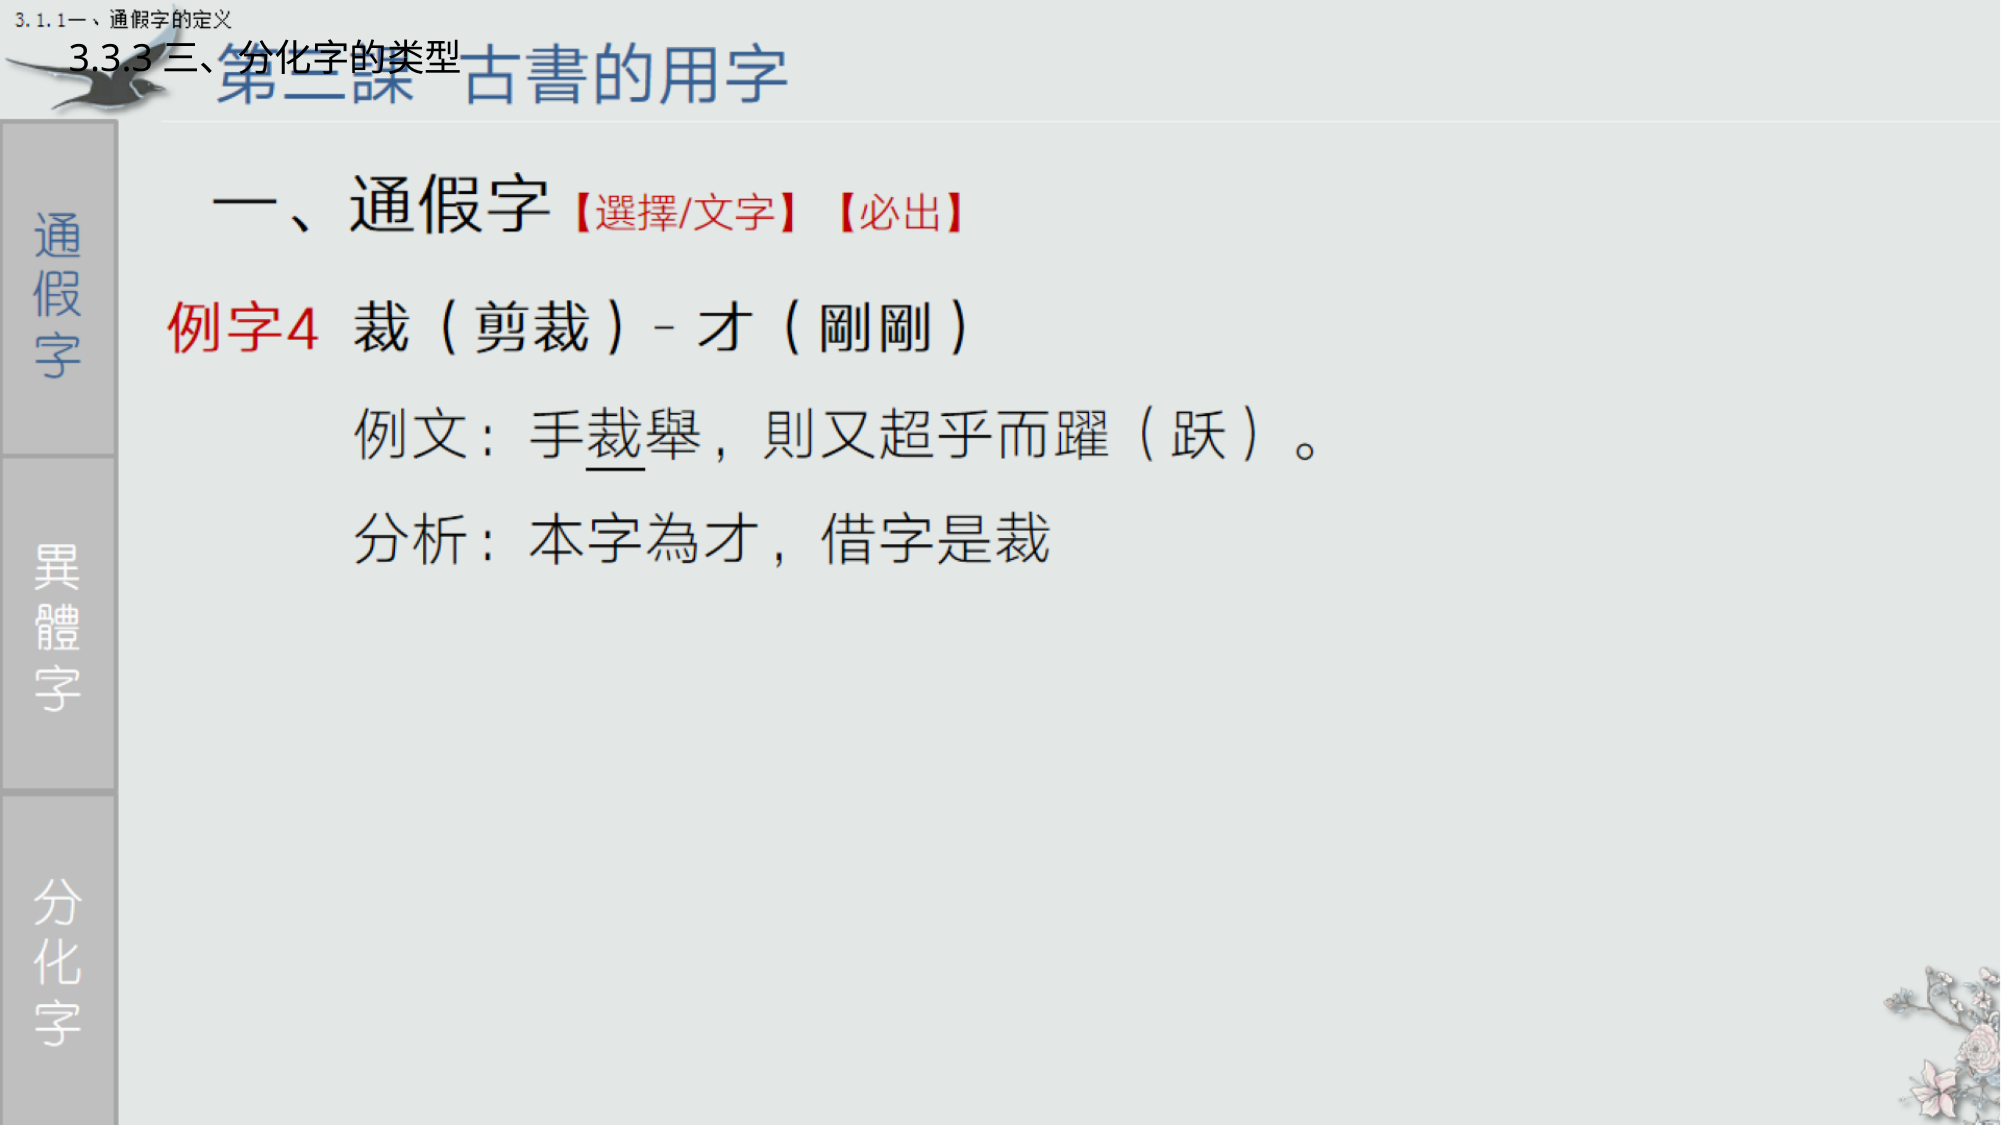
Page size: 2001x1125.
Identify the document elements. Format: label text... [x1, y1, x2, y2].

text_box 3.3.3三、分化字的类型 [54, 26, 478, 86]
picture [0, 0, 2001, 1125]
